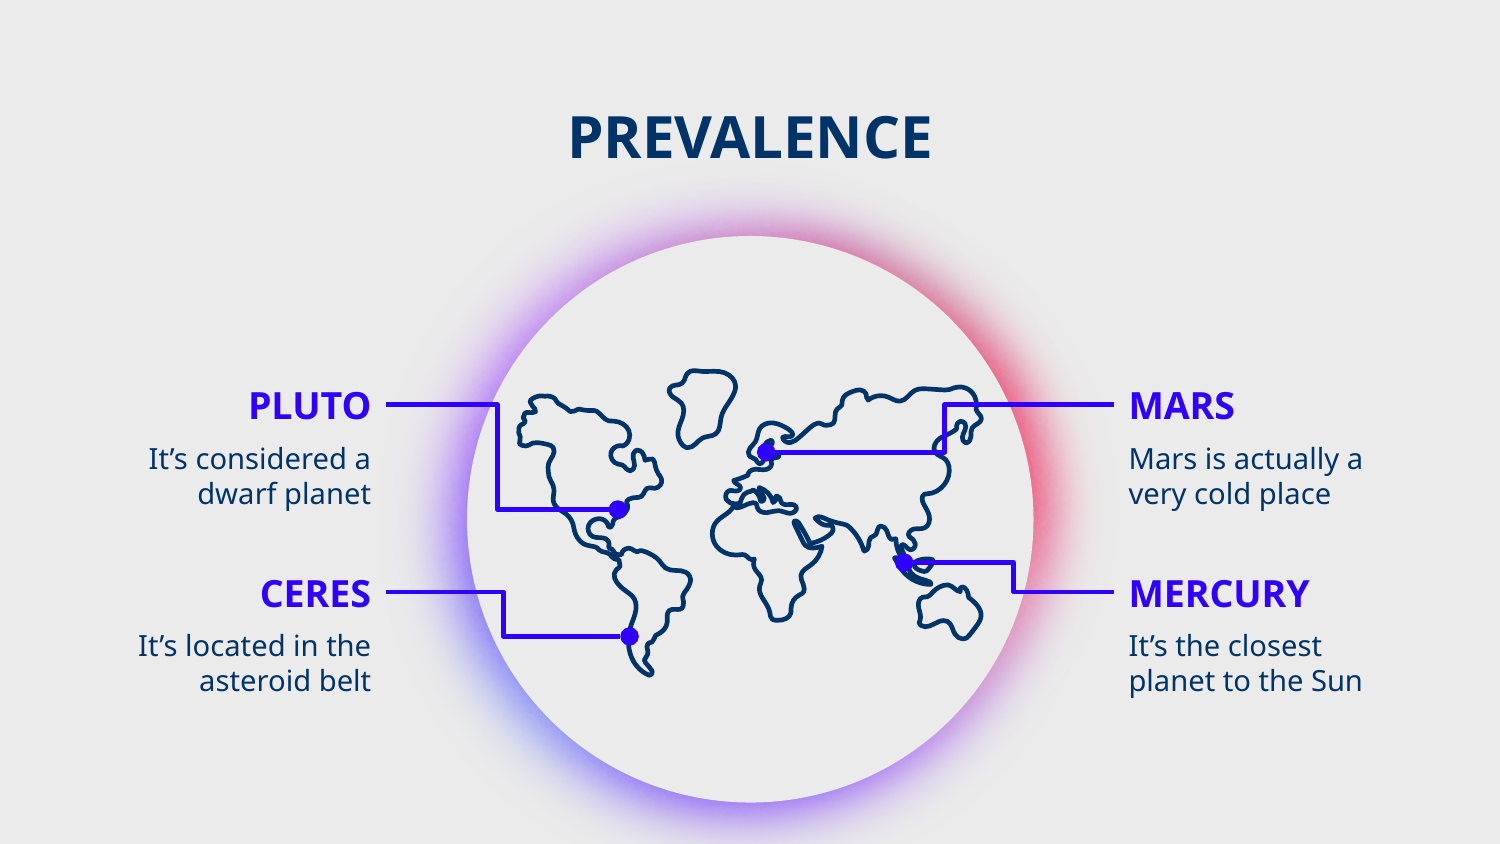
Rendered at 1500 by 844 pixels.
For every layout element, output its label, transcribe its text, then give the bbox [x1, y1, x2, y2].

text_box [386, 591, 640, 646]
text_box It’s considered a dwarf planet [116, 435, 375, 515]
text_box MERCURY [1140, 562, 1383, 622]
text_box Mars is actually a very cold place [1140, 435, 1383, 515]
text_box MARS [1140, 375, 1383, 435]
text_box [518, 370, 983, 676]
text_box PLUTO [116, 375, 375, 435]
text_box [386, 404, 628, 520]
text_box It’s the closest planet to the Sun [1140, 622, 1383, 702]
text_box It’s located in the asteroid belt [116, 622, 375, 702]
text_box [380, 152, 1137, 844]
title PREVALENCE [116, 88, 1383, 183]
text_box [756, 404, 1114, 462]
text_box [894, 553, 1114, 593]
text_box CERES [116, 562, 375, 622]
